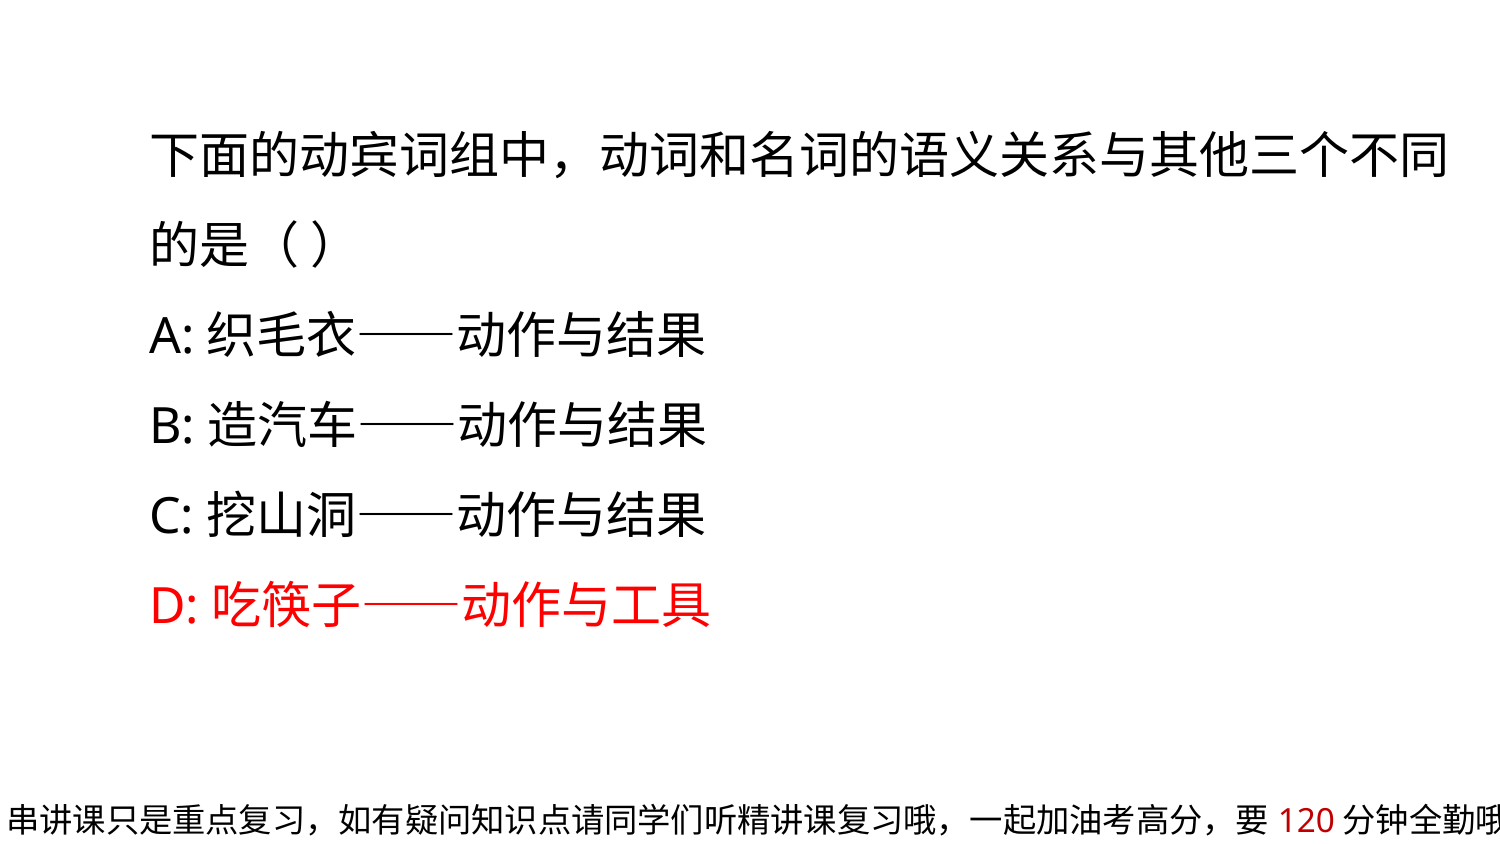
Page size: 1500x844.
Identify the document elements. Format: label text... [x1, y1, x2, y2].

text_box 下面的动宾词组中，动词和名词的语义关系与其他三个不同的是（ ） A:织毛衣——动作与结果 B:造汽车——动作与结果 C:挖山洞——动作与结果 D:吃筷子——动作与工具 [147, 91, 1471, 634]
